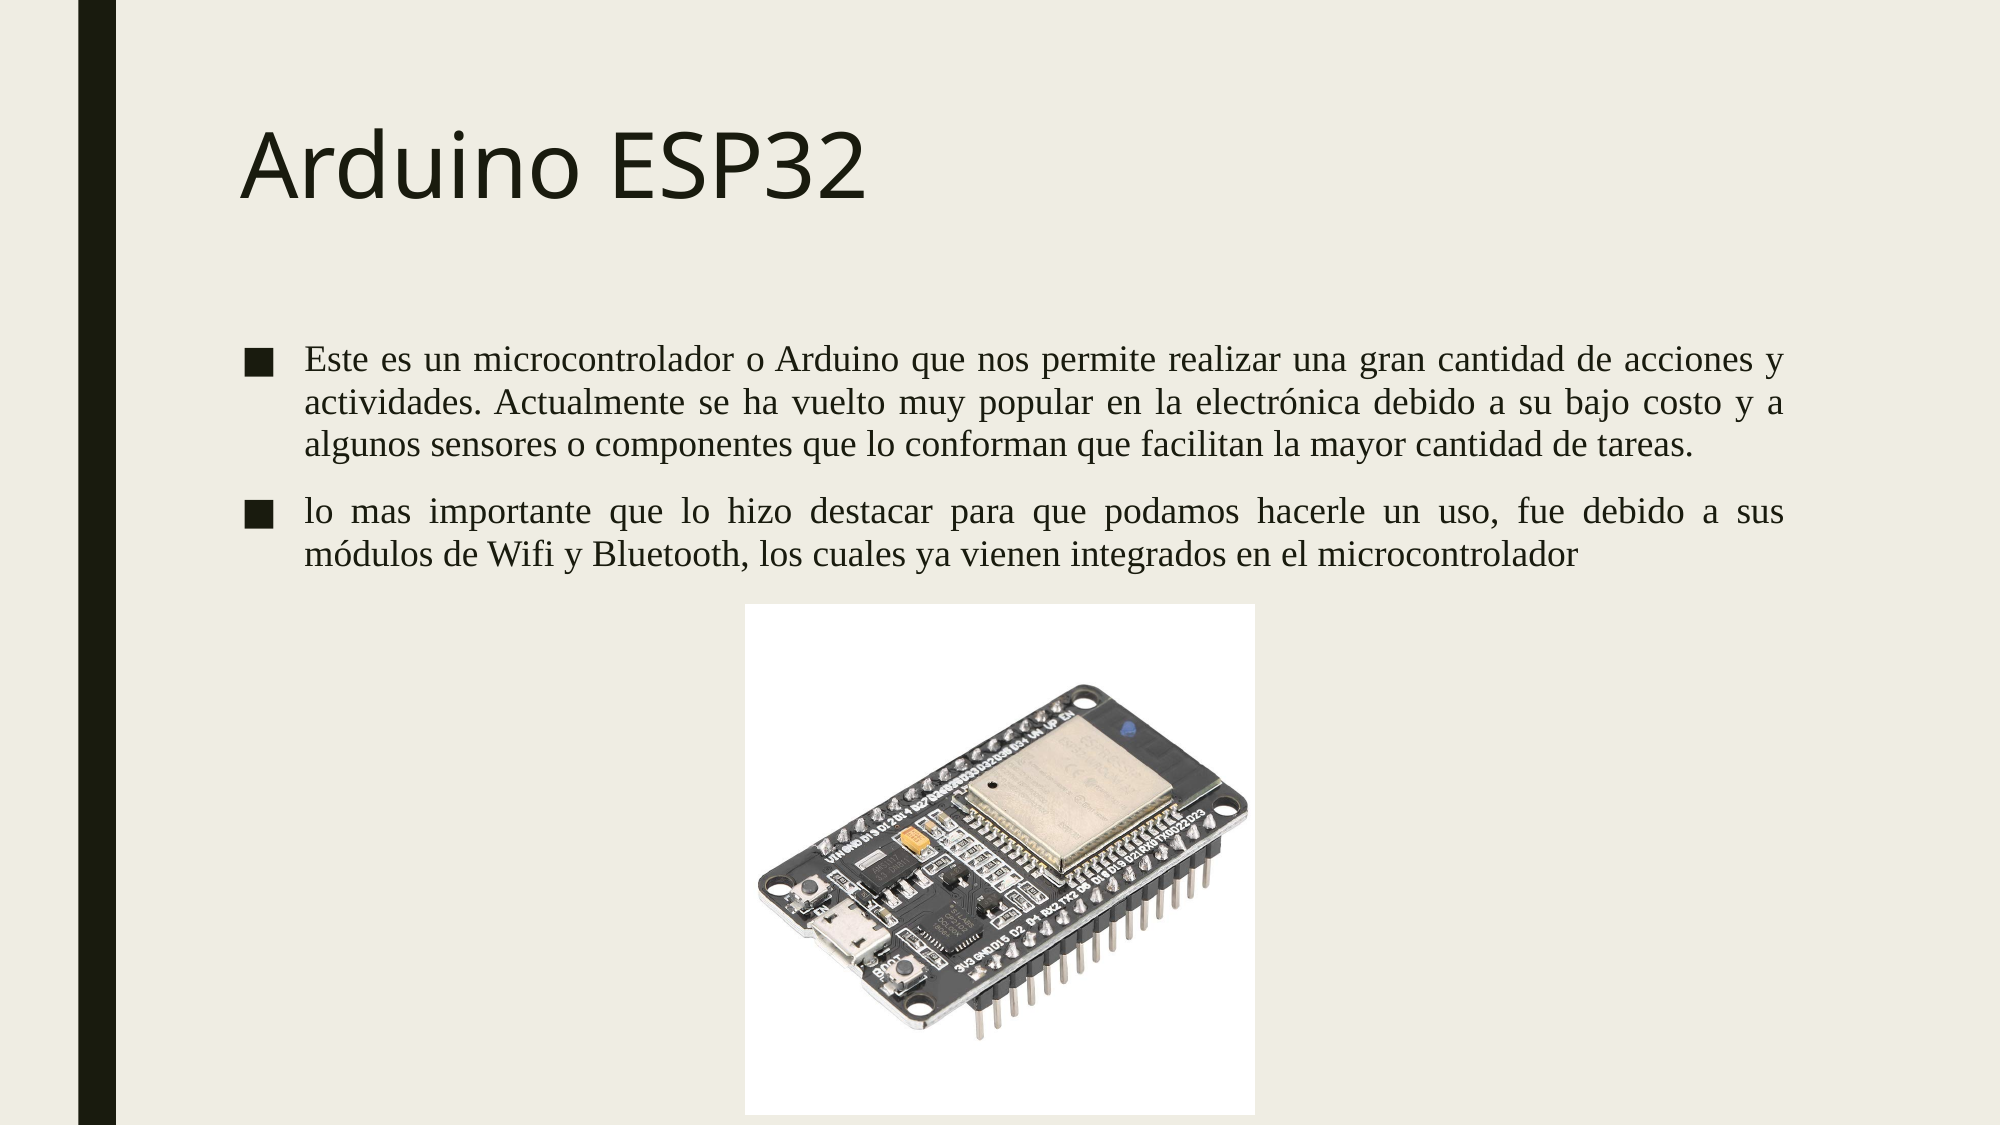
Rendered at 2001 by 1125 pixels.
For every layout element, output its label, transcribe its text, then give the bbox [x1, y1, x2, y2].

title Arduino ESP32 [225, 112, 1800, 357]
list Este es un microcontrolador o Arduino que nos permite realizar una gran cantidad de acciones y actividades. Actualmente se ha vuelto muy popular en la electrónica debido a su bajo costo y a algunos sensores o componentes que lo conforman que facilitan la mayor cantidad de tareas. lo mas importante que lo hizo destacar para que podamos hacerle un uso, fue debido a sus módulos de Wifi y Bluetooth, los cuales ya vienen integrados en el microcontrolador [226, 330, 1802, 918]
picture [745, 604, 1255, 1115]
